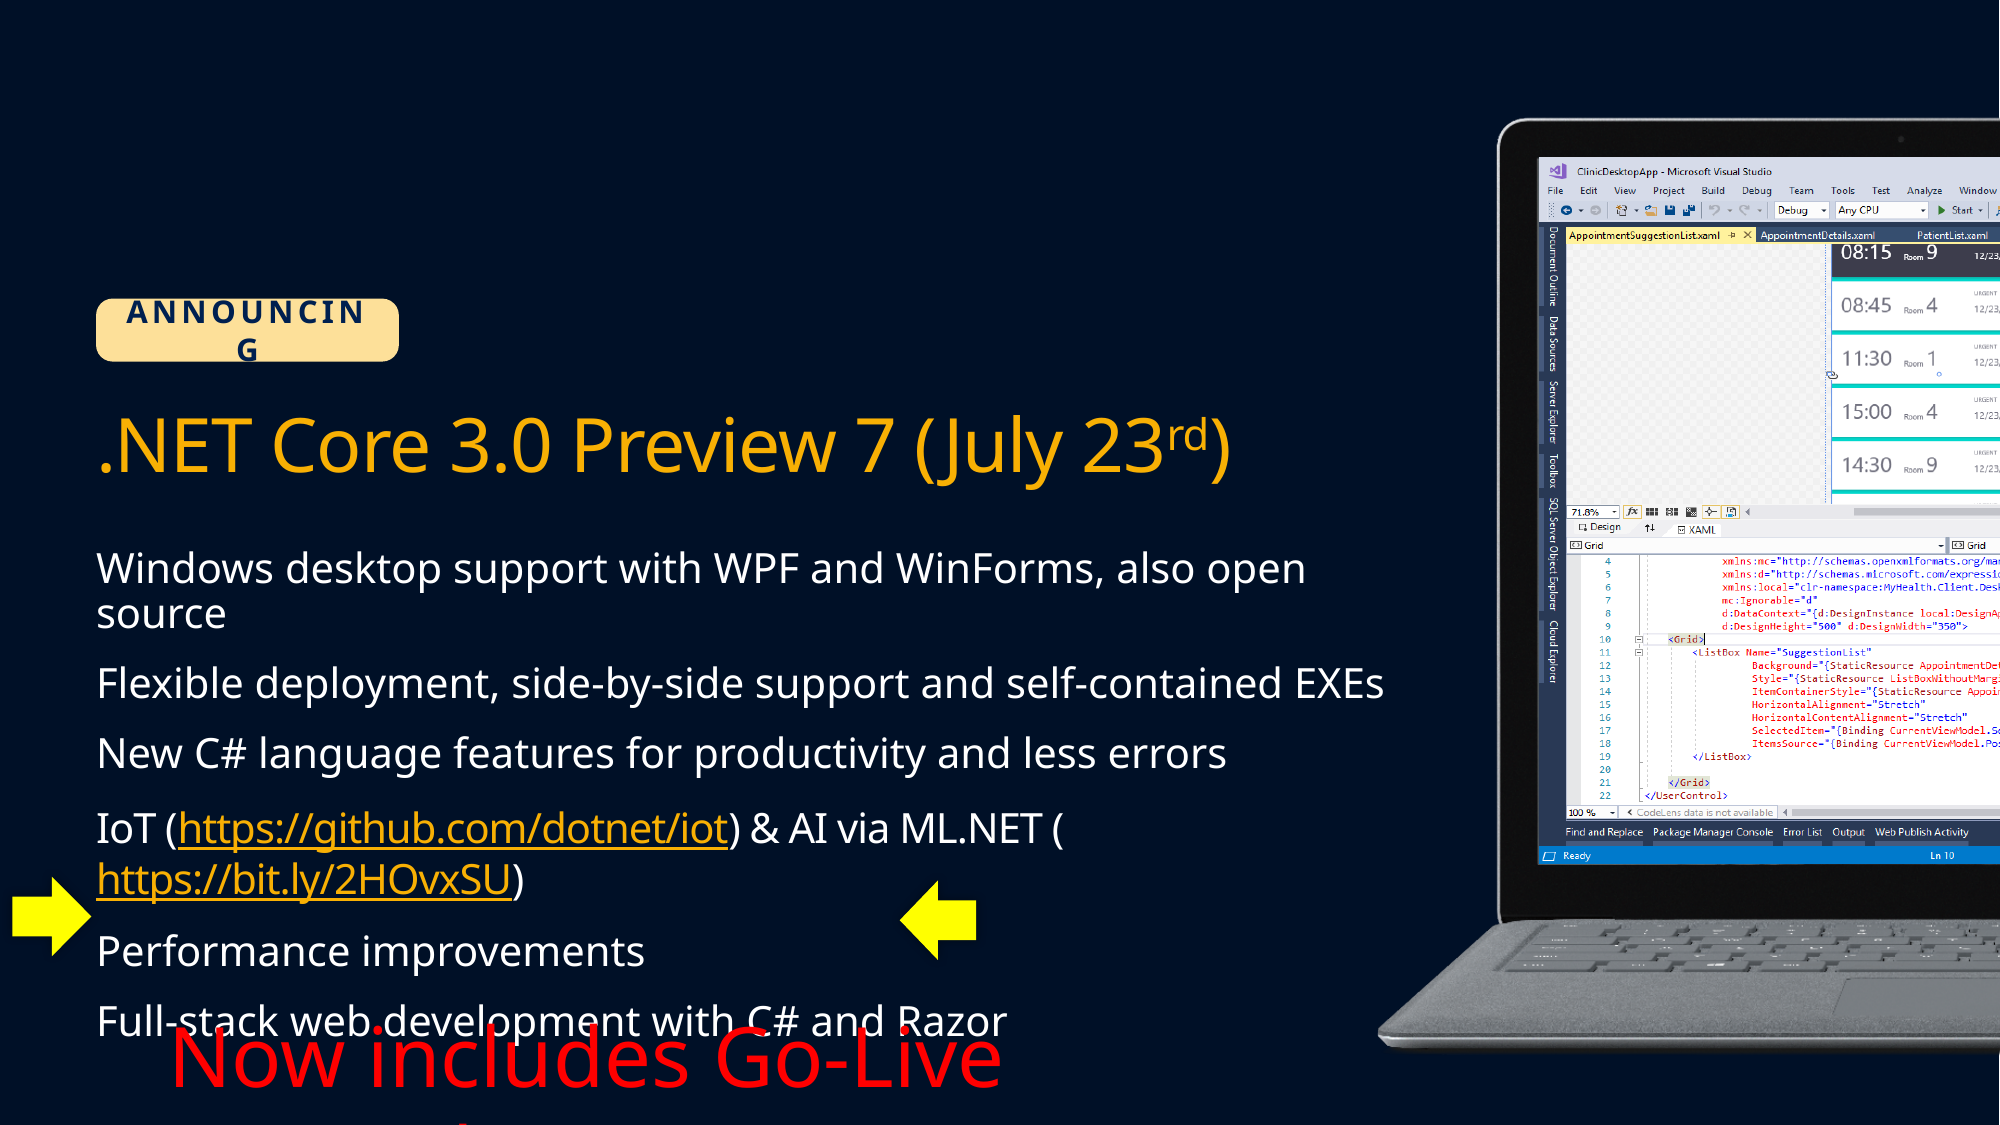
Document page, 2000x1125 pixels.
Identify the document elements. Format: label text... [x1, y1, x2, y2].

text_box ANNOUNCING [95, 297, 400, 363]
text_box [898, 879, 977, 962]
text_box .NET Core 3.0 Preview 7 (July 23rd) [96, 407, 1161, 489]
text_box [1161, 0, 2000, 1125]
text_box [11, 875, 93, 958]
text_box Windows desktop support with WPF and WinForms, also open source Flexible deployment, side-by-side support and self-contained EXEs New C# language features for productivity and less errors IoT (https://github.com/dotnet/iot) & AI via ML.NET (https://bit.ly/2HOvxSU) Performance improvements Full-stack web development with C# and Razor [96, 547, 1161, 1046]
text_box Now includes Go-Live license [51, 1004, 1123, 1125]
